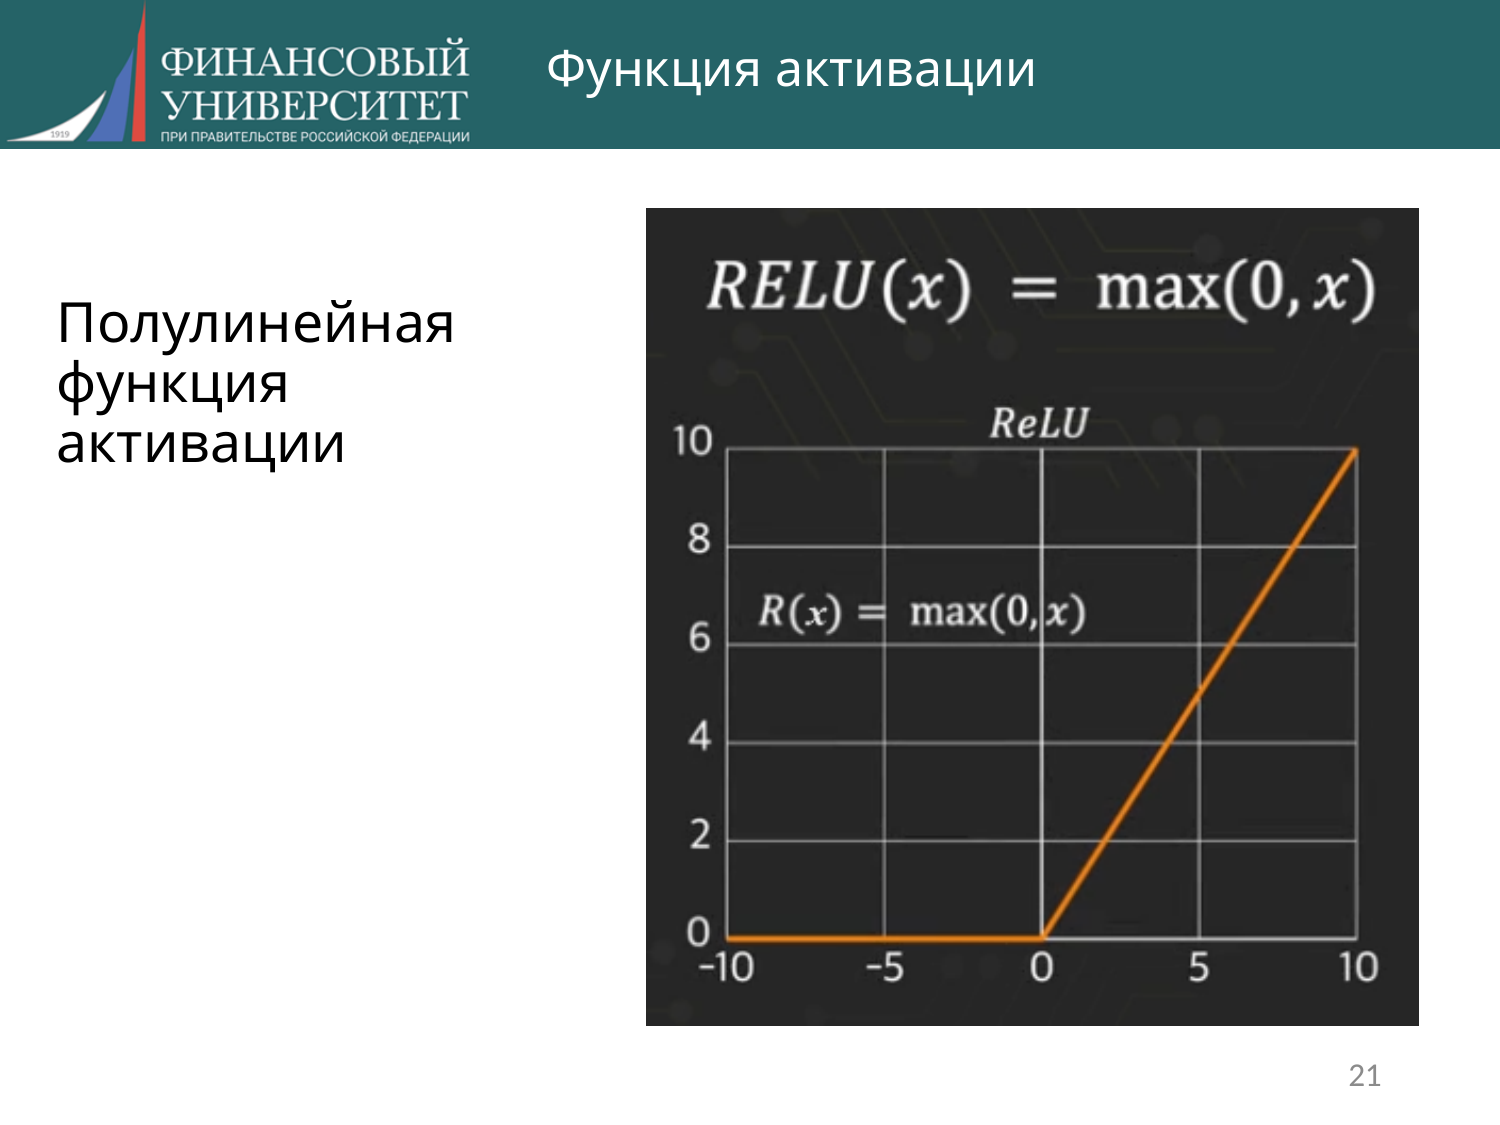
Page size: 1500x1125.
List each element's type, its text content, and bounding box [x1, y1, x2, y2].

title Функция активации [531, 20, 1479, 120]
slide_number 21 [1243, 1042, 1397, 1103]
picture [0, 0, 1500, 149]
picture [646, 208, 1419, 1026]
list Полулинейная функция активации [41, 287, 589, 484]
